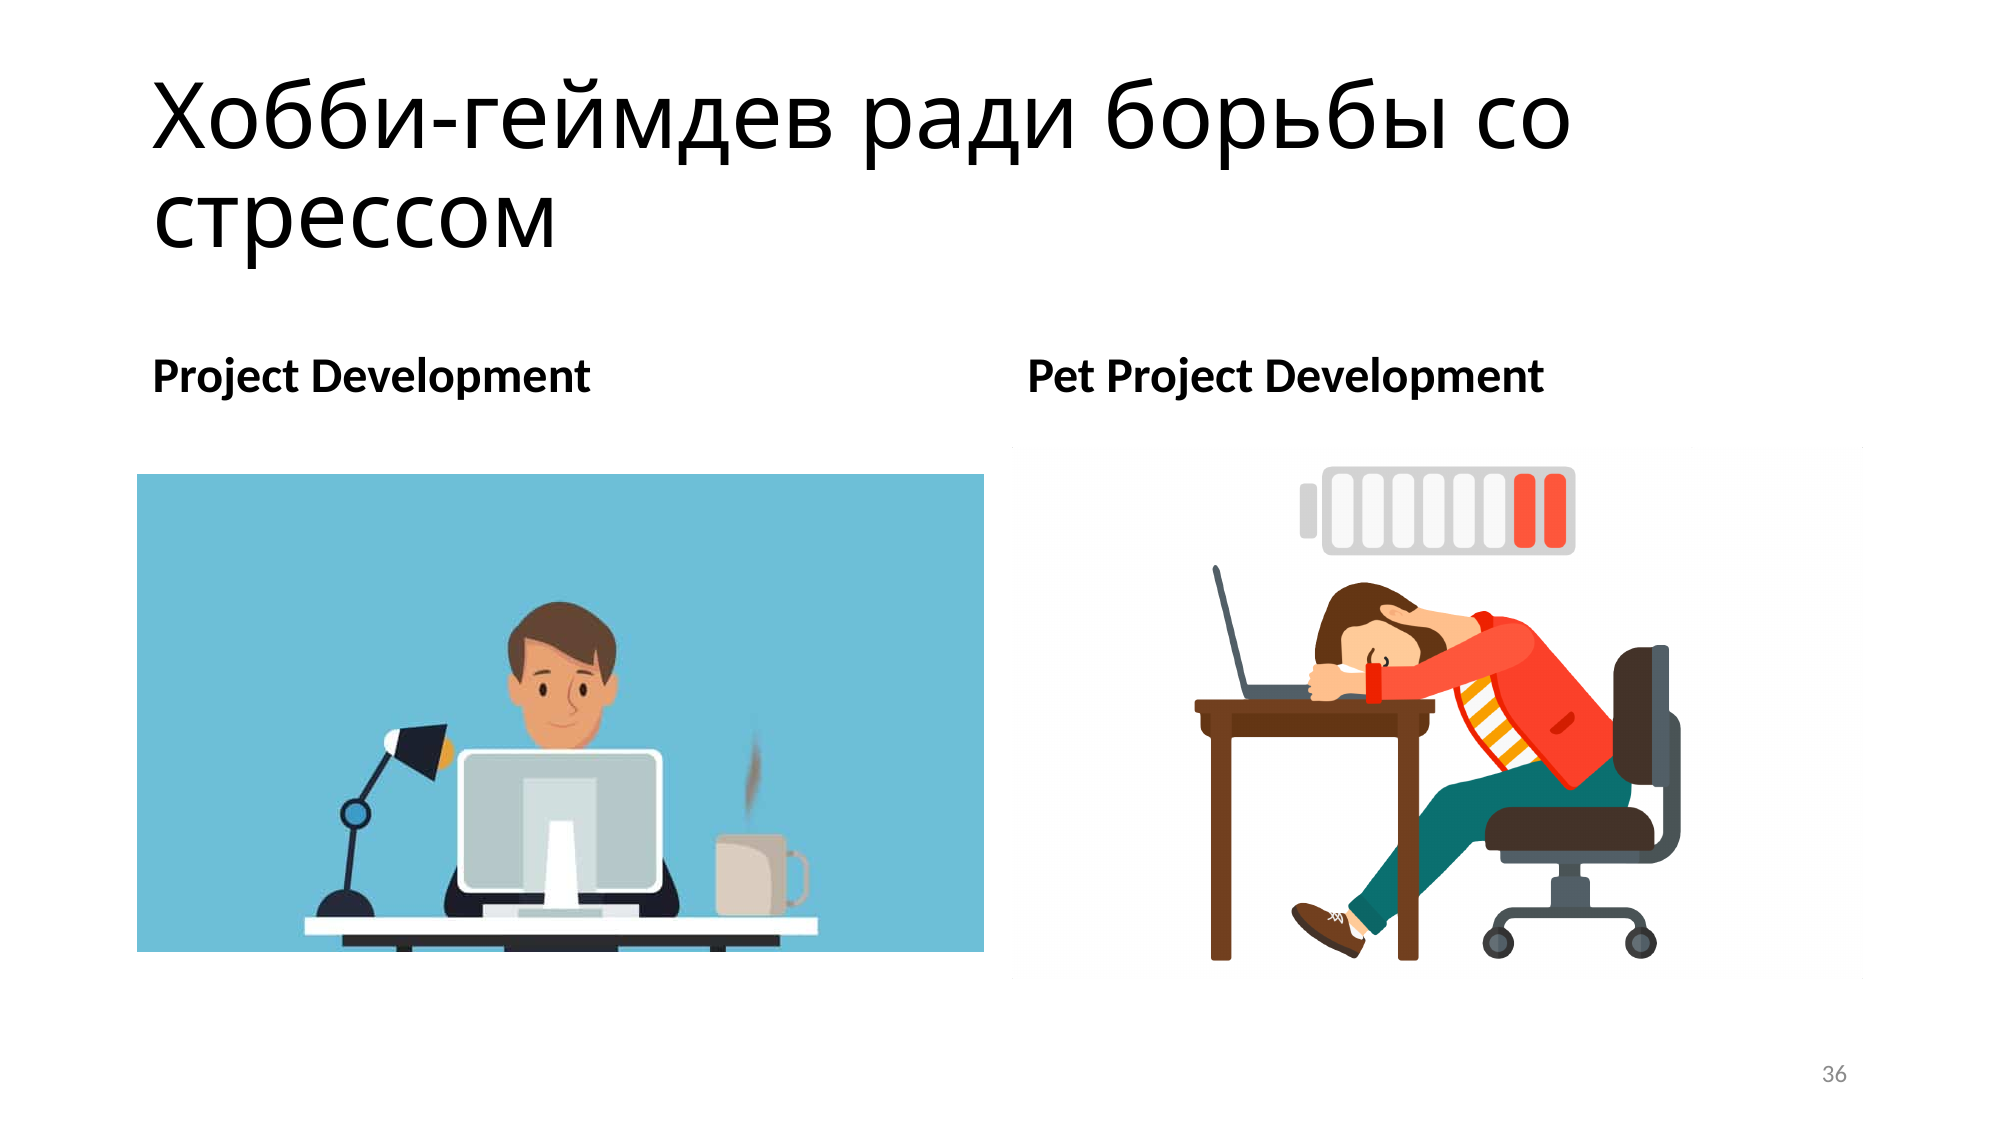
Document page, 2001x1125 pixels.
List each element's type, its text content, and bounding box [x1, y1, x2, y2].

list Pet Project Development [1012, 275, 1863, 411]
title Хобби-геймдев ради борьбы со стрессом [137, 59, 1863, 278]
slide_number 36 [1412, 1042, 1863, 1103]
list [1012, 447, 1863, 979]
list Project Development [137, 275, 984, 411]
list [137, 474, 984, 952]
